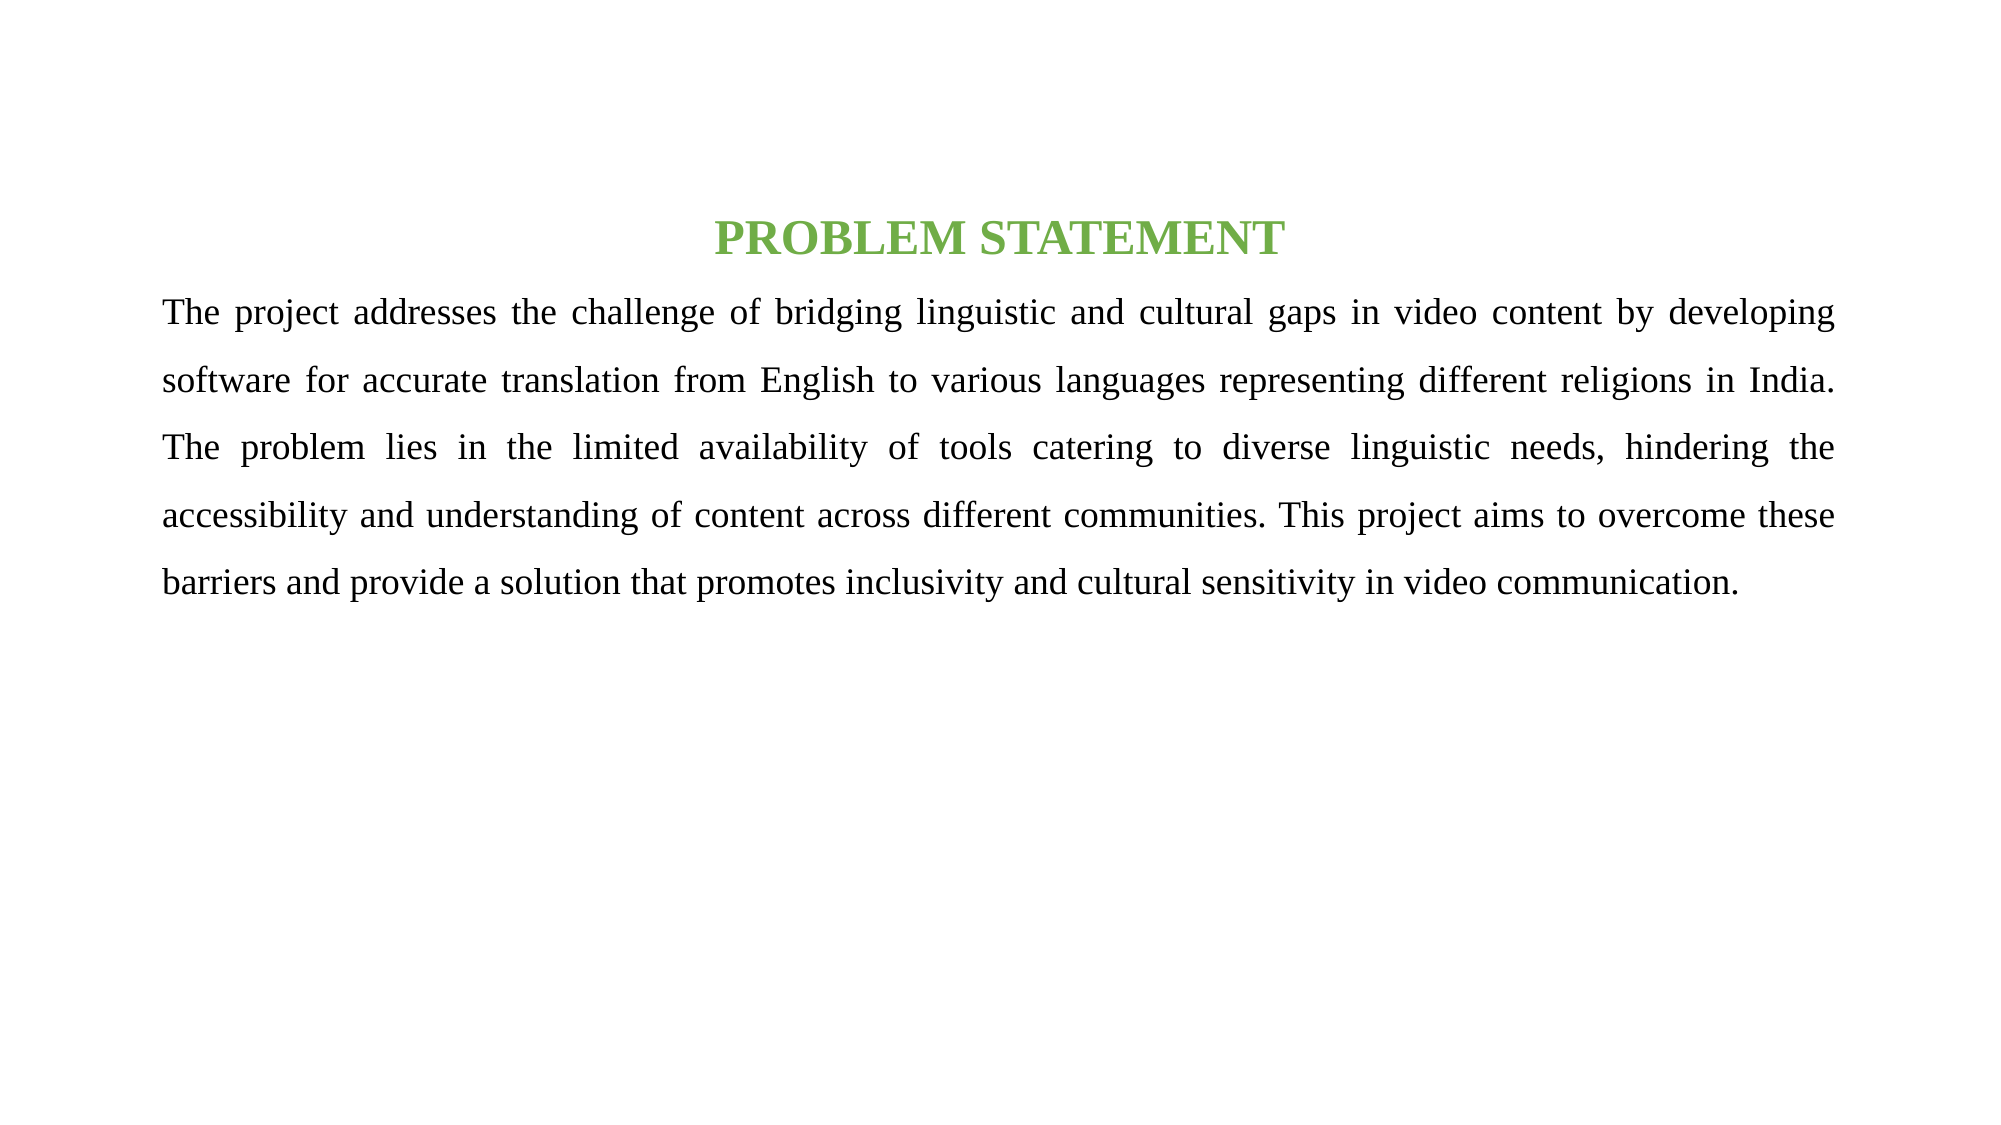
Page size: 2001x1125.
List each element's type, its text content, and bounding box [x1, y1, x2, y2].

text_box PROBLEM STATEMENT The project addresses the challenge of bridging linguistic and cultural gaps in video content by developing software for accurate translation from English to various languages representing different religions in India. The problem lies in the limited availability of tools catering to diverse linguistic needs, hindering the accessibility and understanding of content across different communities. This project aims to overcome these barriers and provide a solution that promotes inclusivity and cultural sensitivity in video communication. [147, 167, 1853, 610]
